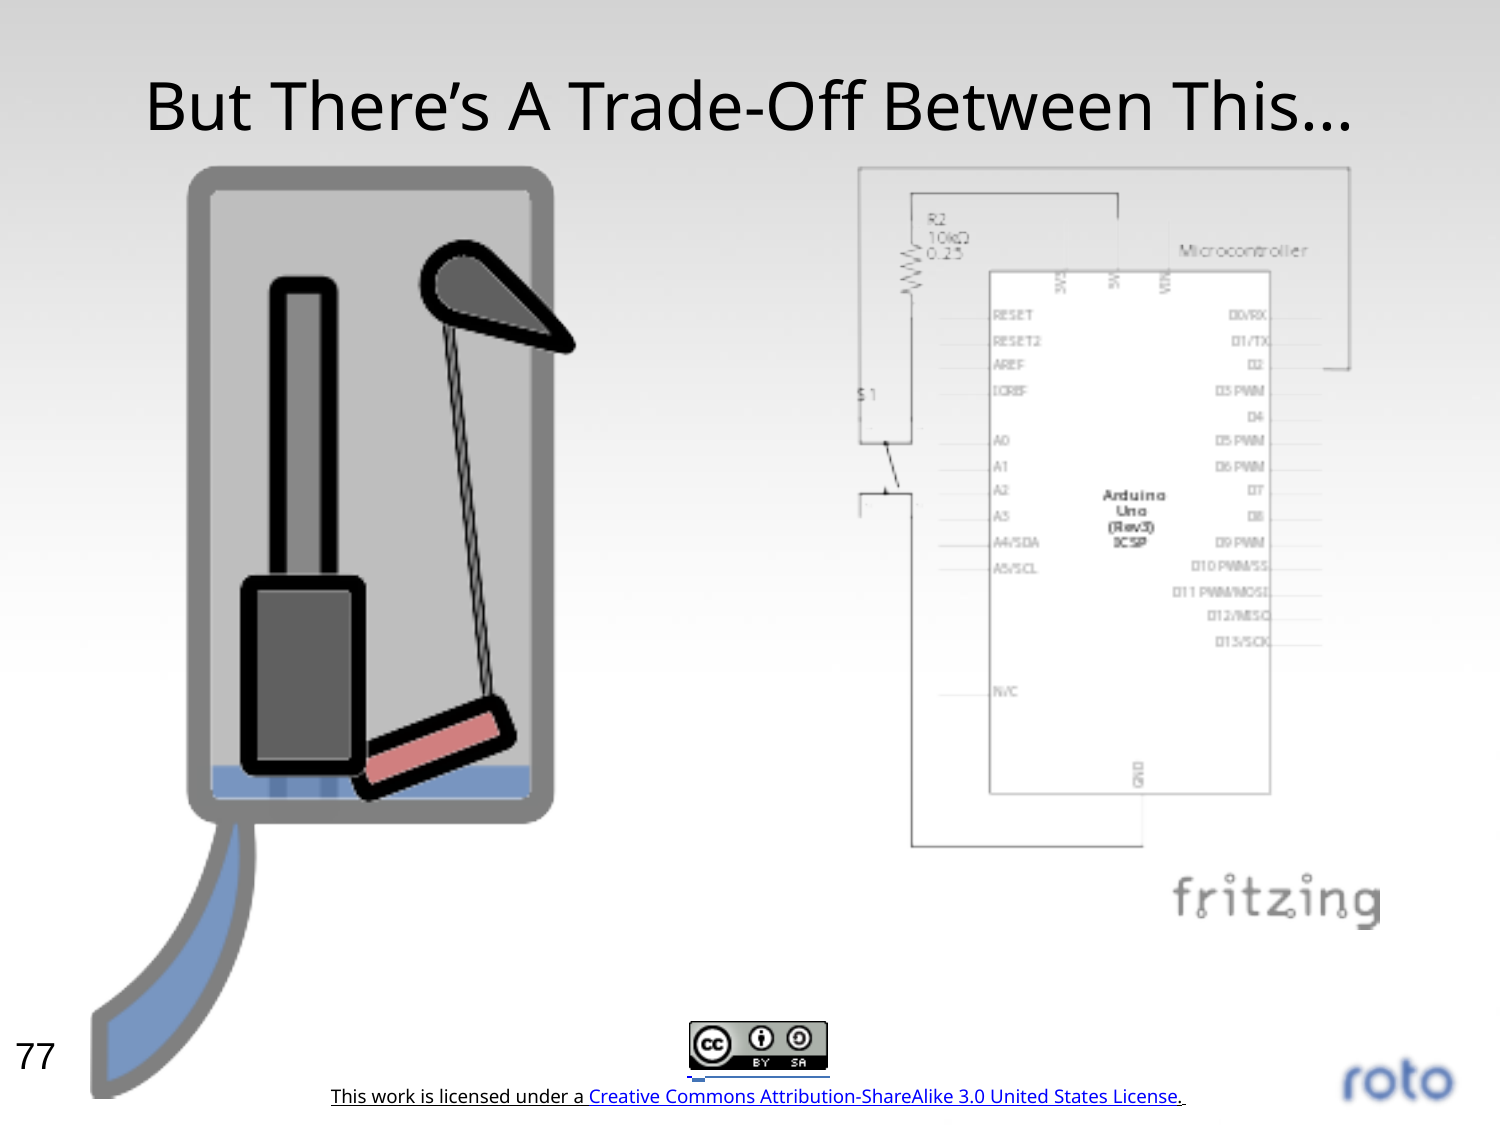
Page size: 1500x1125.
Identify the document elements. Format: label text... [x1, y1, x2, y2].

title But There’s A Trade-Off Between This... [112, 49, 1388, 238]
picture [0, 0, 1500, 1125]
